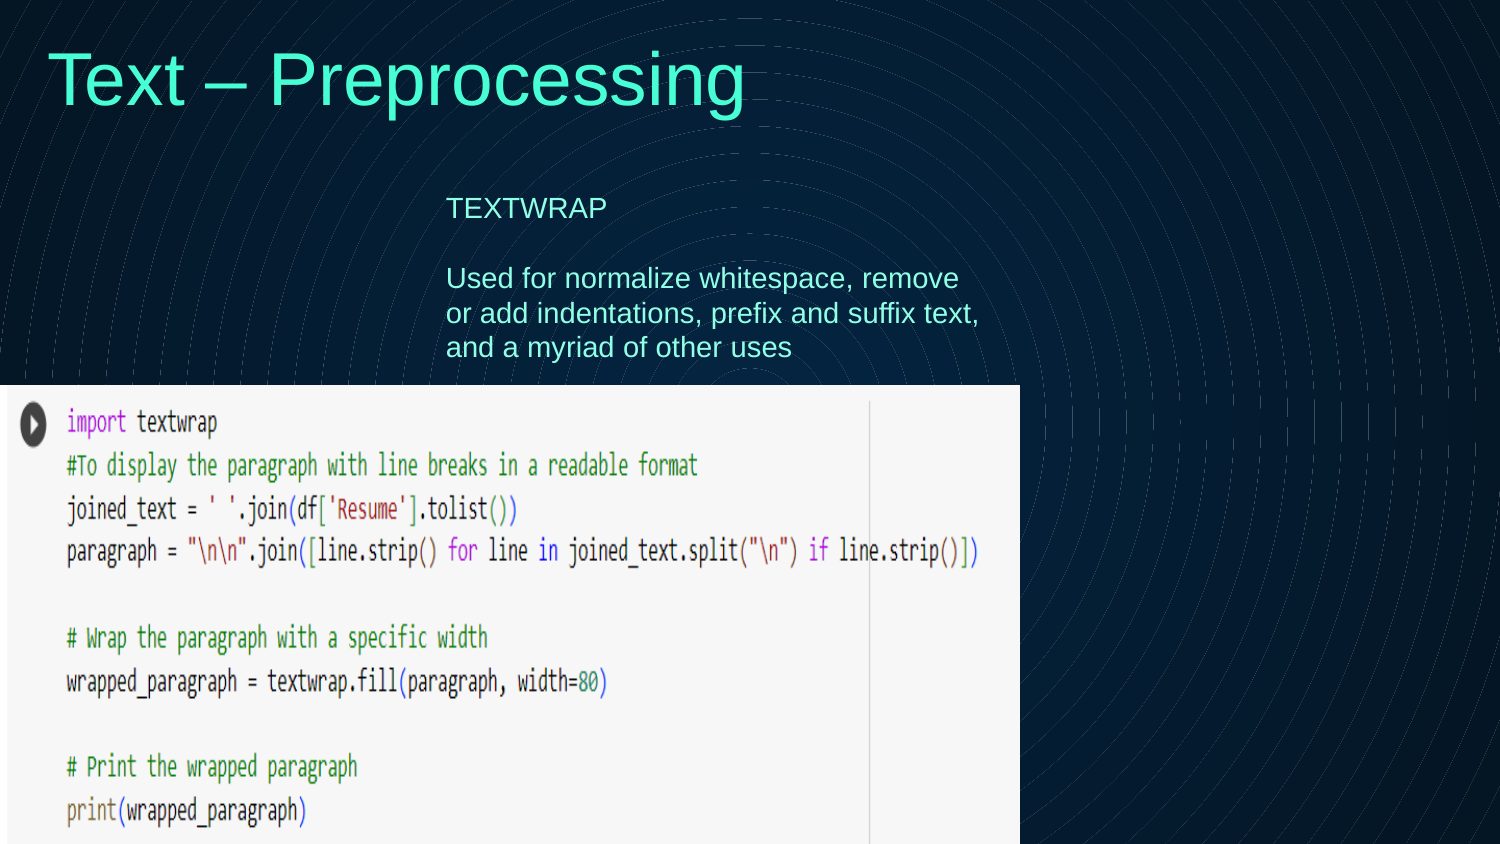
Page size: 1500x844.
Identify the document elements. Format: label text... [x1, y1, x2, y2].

text_box TEXTWRAP Used for normalize whitespace, remove or add indentations, prefix and suffix text, and a myriad of other uses [431, 181, 997, 372]
text_box Text – Preprocessing [36, 24, 916, 126]
picture [0, 385, 1020, 844]
